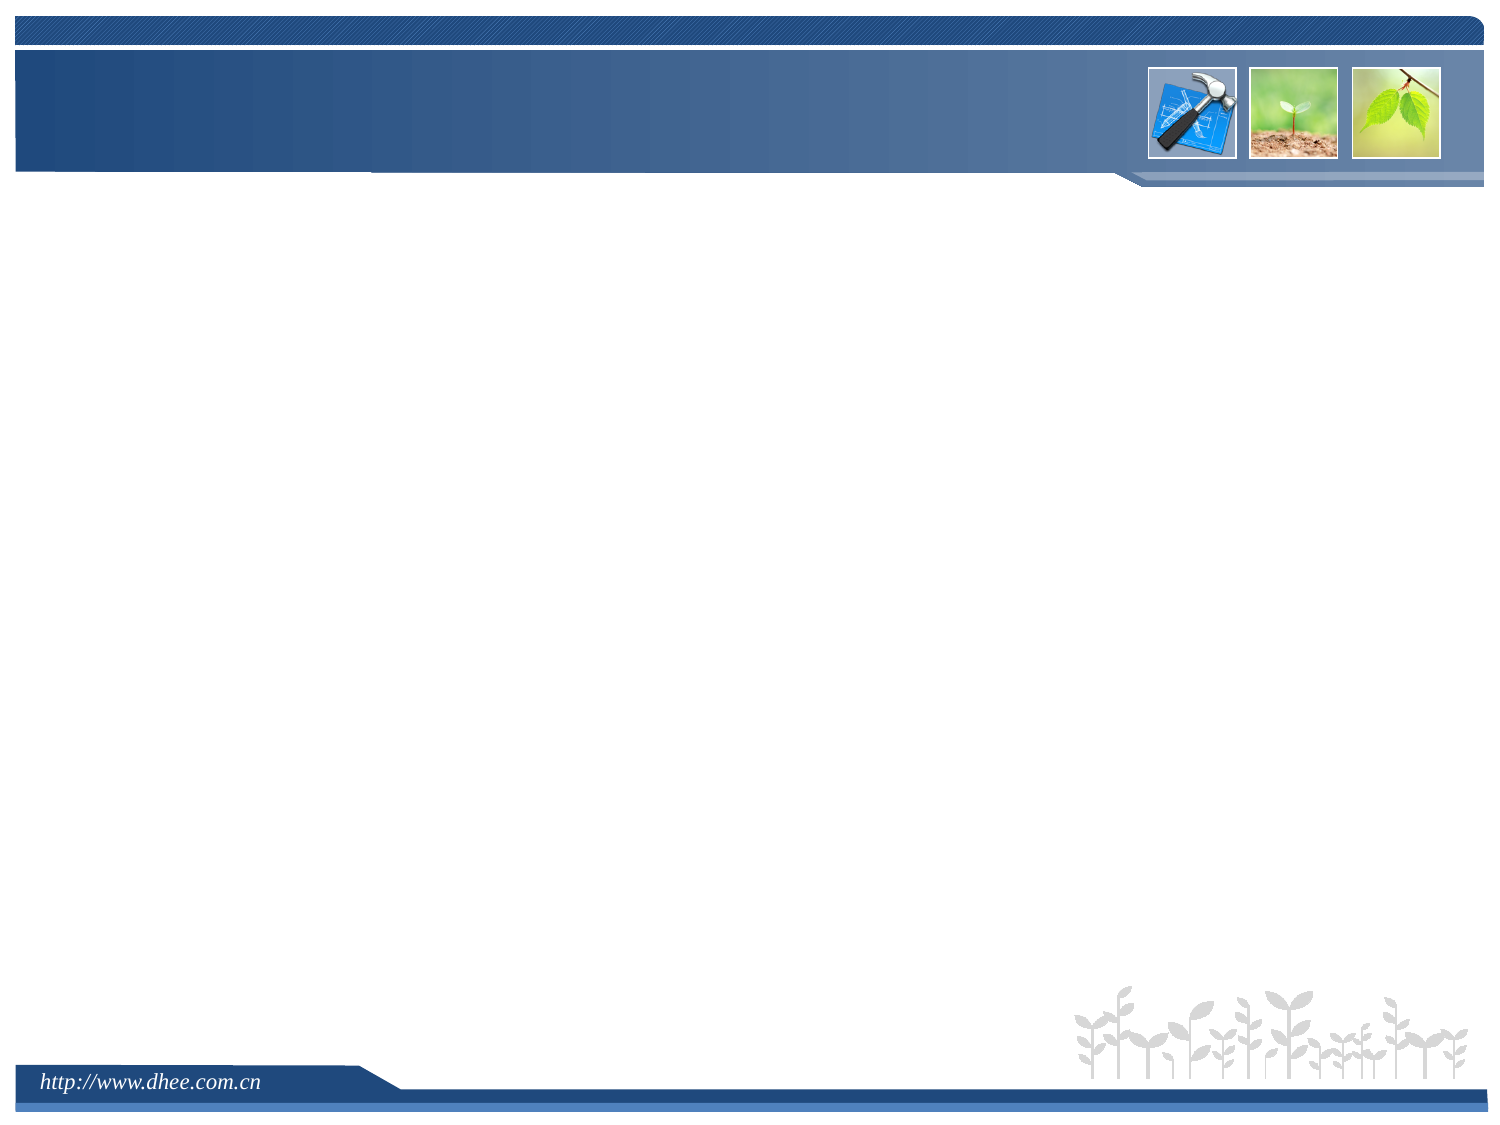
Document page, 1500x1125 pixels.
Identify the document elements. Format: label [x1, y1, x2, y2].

picture [1251, 69, 1337, 157]
picture [1353, 69, 1439, 157]
picture [1150, 69, 1239, 158]
